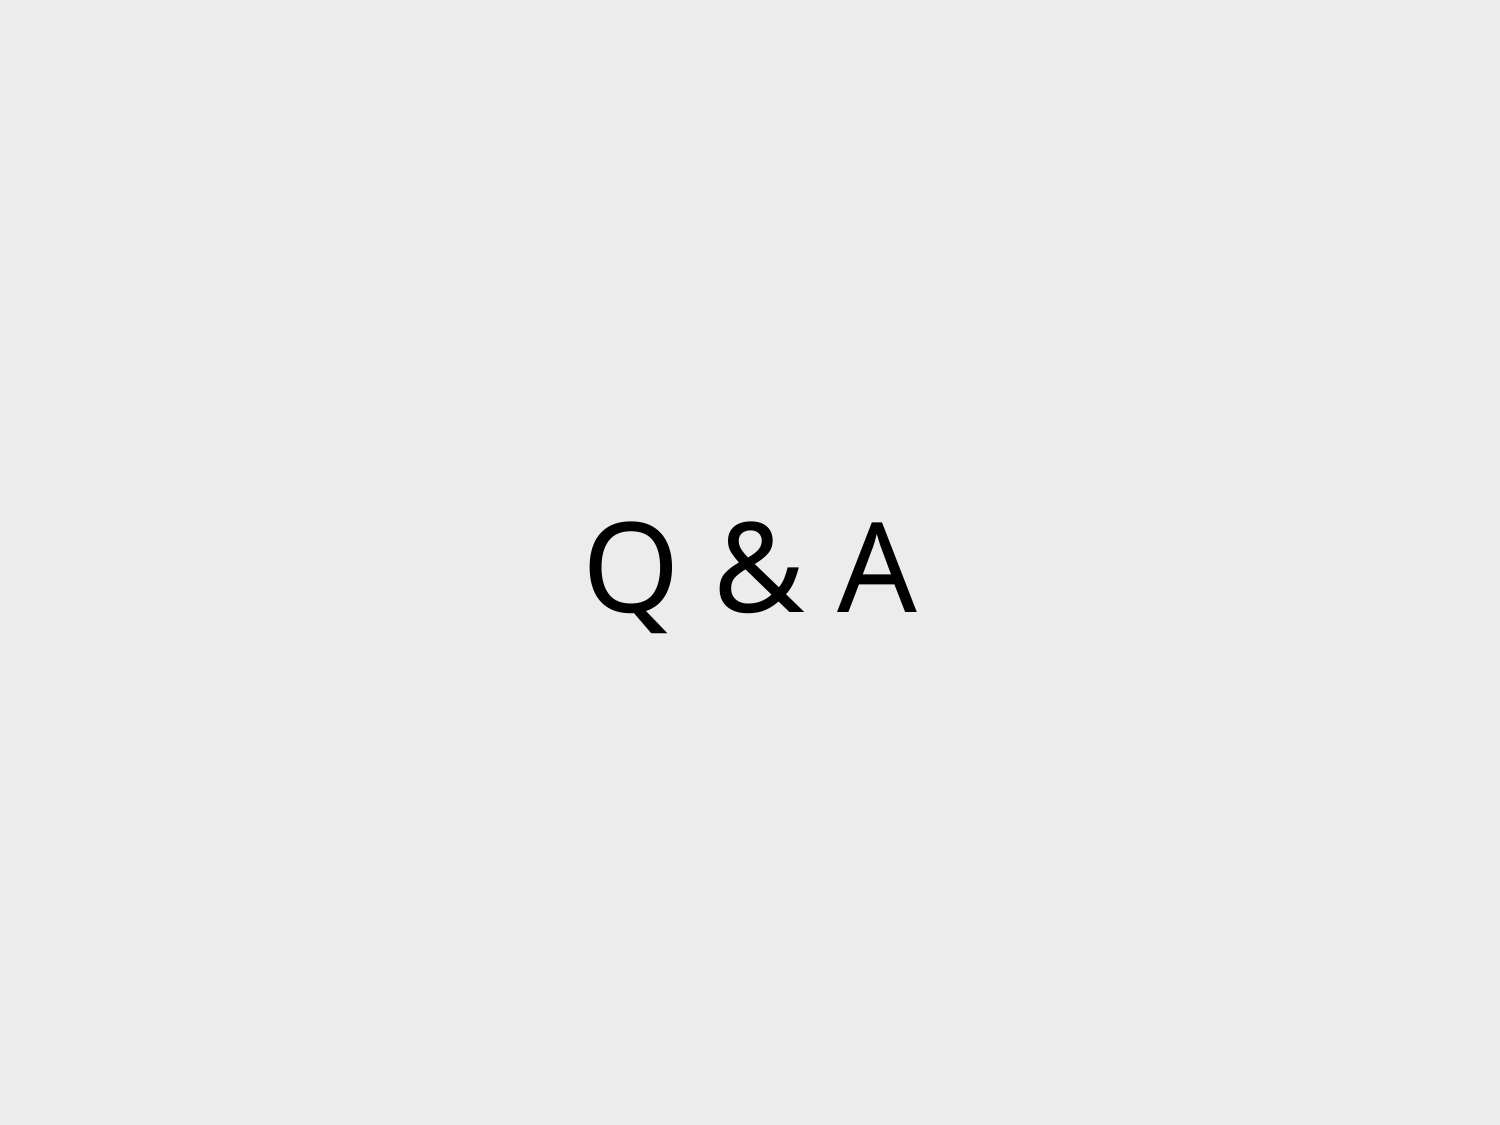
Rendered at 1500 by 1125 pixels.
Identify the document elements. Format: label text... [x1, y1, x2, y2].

text_box Q & A [496, 480, 1004, 645]
